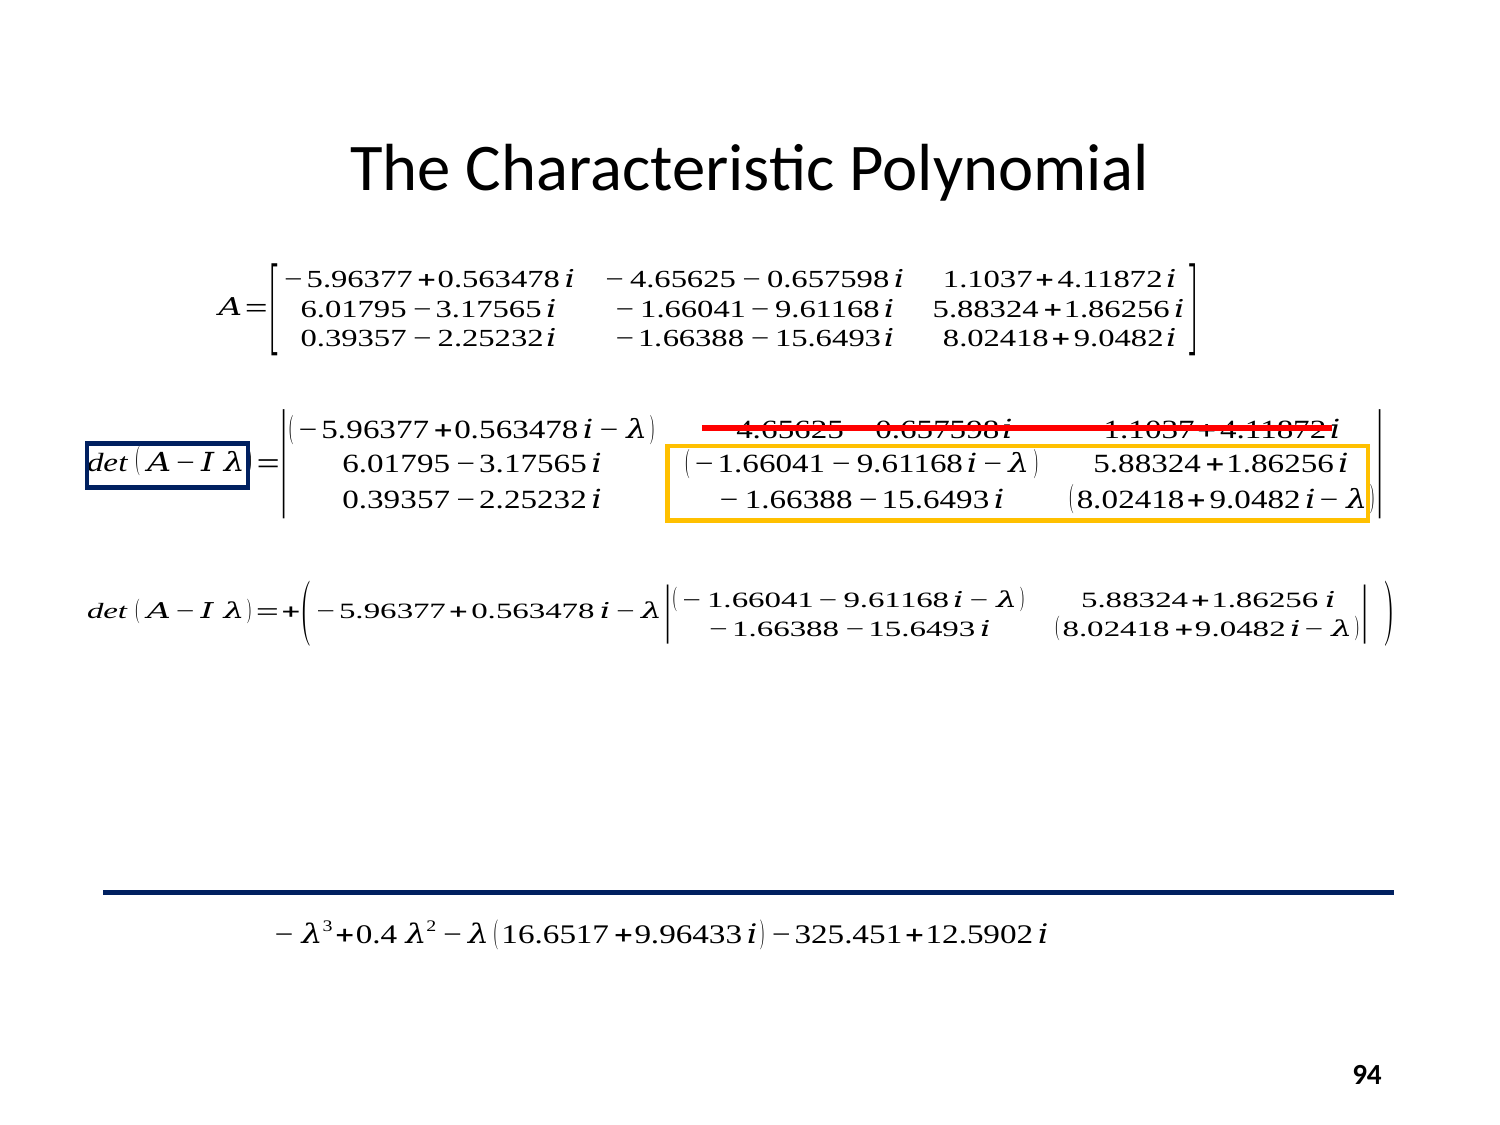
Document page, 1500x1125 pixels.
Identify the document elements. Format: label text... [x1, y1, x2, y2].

text_box [666, 445, 1369, 522]
slide_number 94 [1059, 1042, 1397, 1103]
text_box [86, 443, 249, 489]
title The Characteristic Polynomial [103, 59, 1397, 278]
